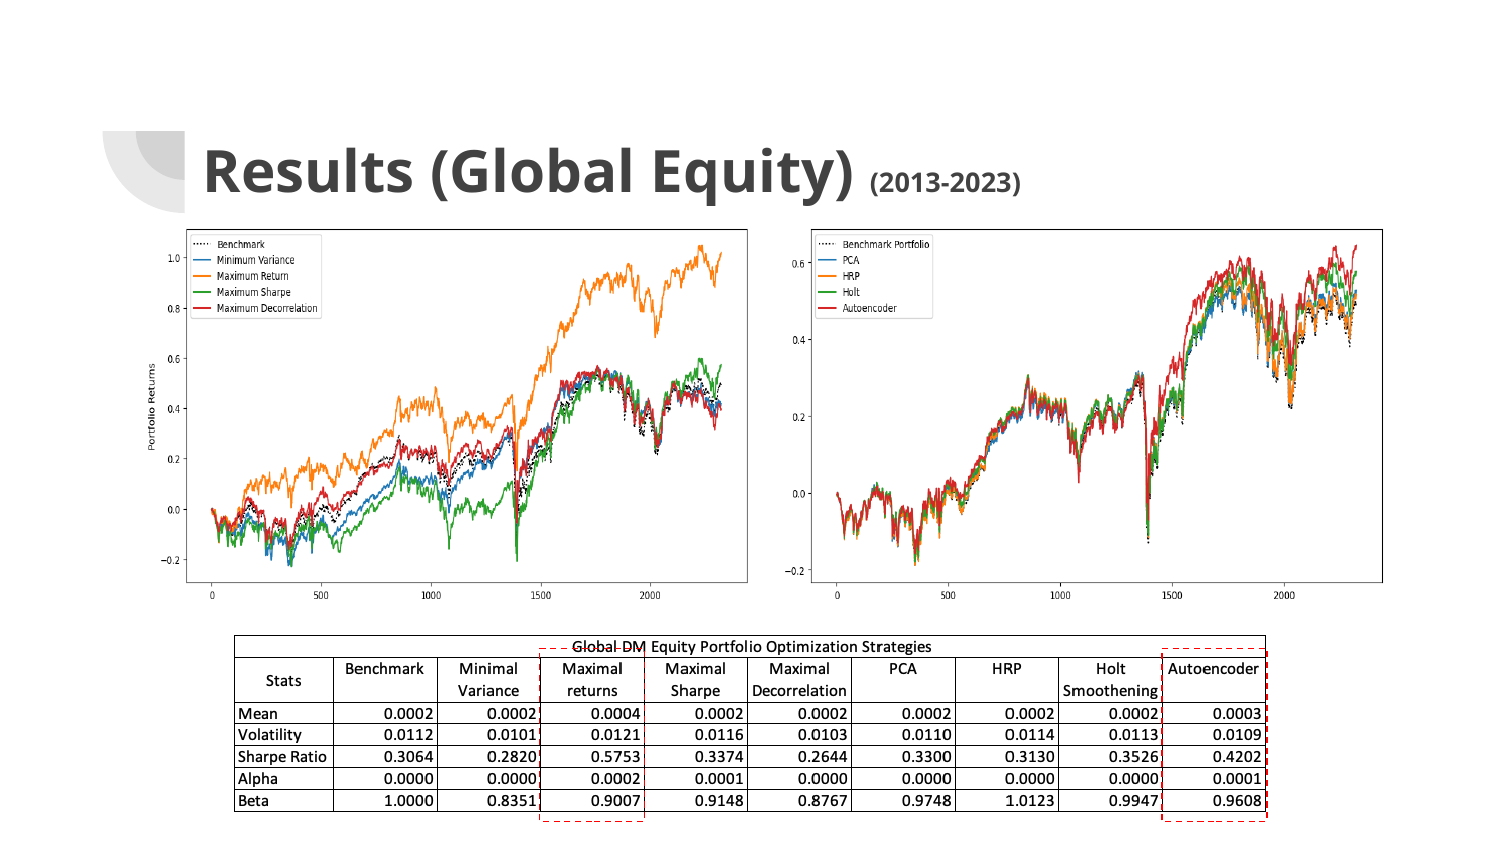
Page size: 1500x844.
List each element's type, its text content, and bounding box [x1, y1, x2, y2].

title Results (Global Equity) (2013-2023) [187, 119, 1341, 284]
picture [778, 221, 1388, 608]
picture [230, 630, 1270, 814]
picture [142, 221, 752, 608]
